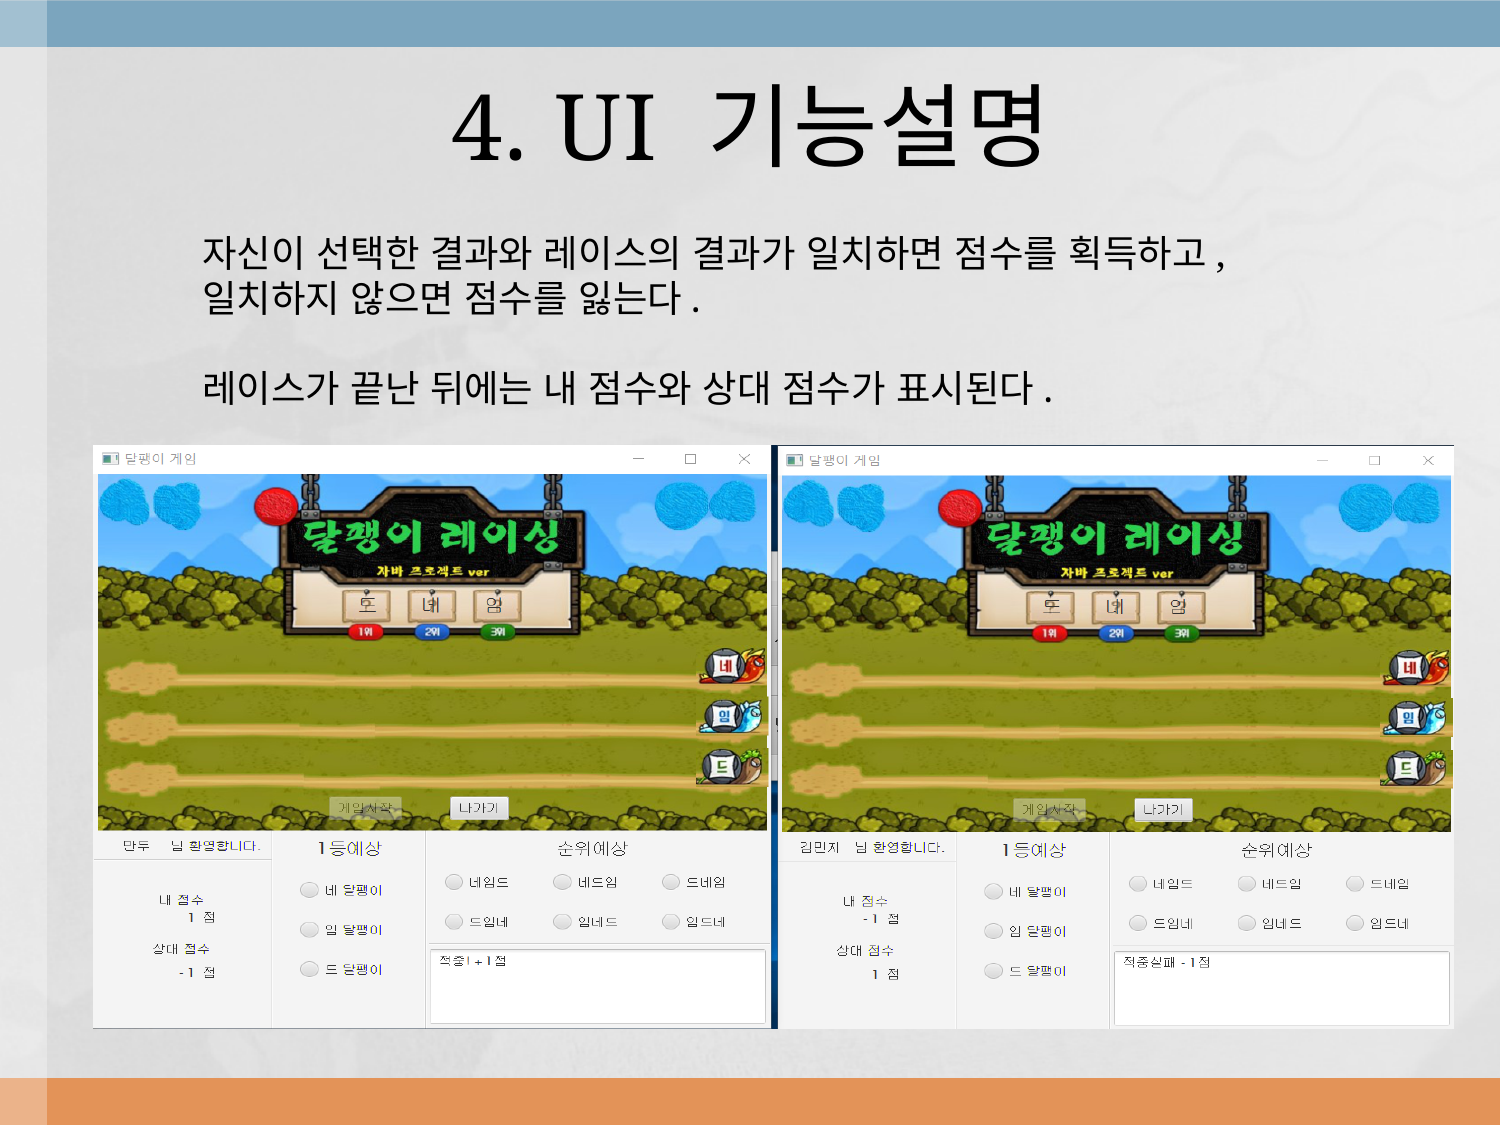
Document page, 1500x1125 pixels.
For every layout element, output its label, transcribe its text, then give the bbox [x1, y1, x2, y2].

text_box 자신이 선택한 결과와 레이스의 결과가 일치하면 점수를 획득하고, 일치하지 않으면 점수를 잃는다. 레이스가 끝난 뒤에는 내 점수와 상대 점수가 표시된다. [187, 222, 1395, 442]
title 4. UI 기능설명 [49, 46, 1454, 202]
picture [93, 445, 1454, 1029]
